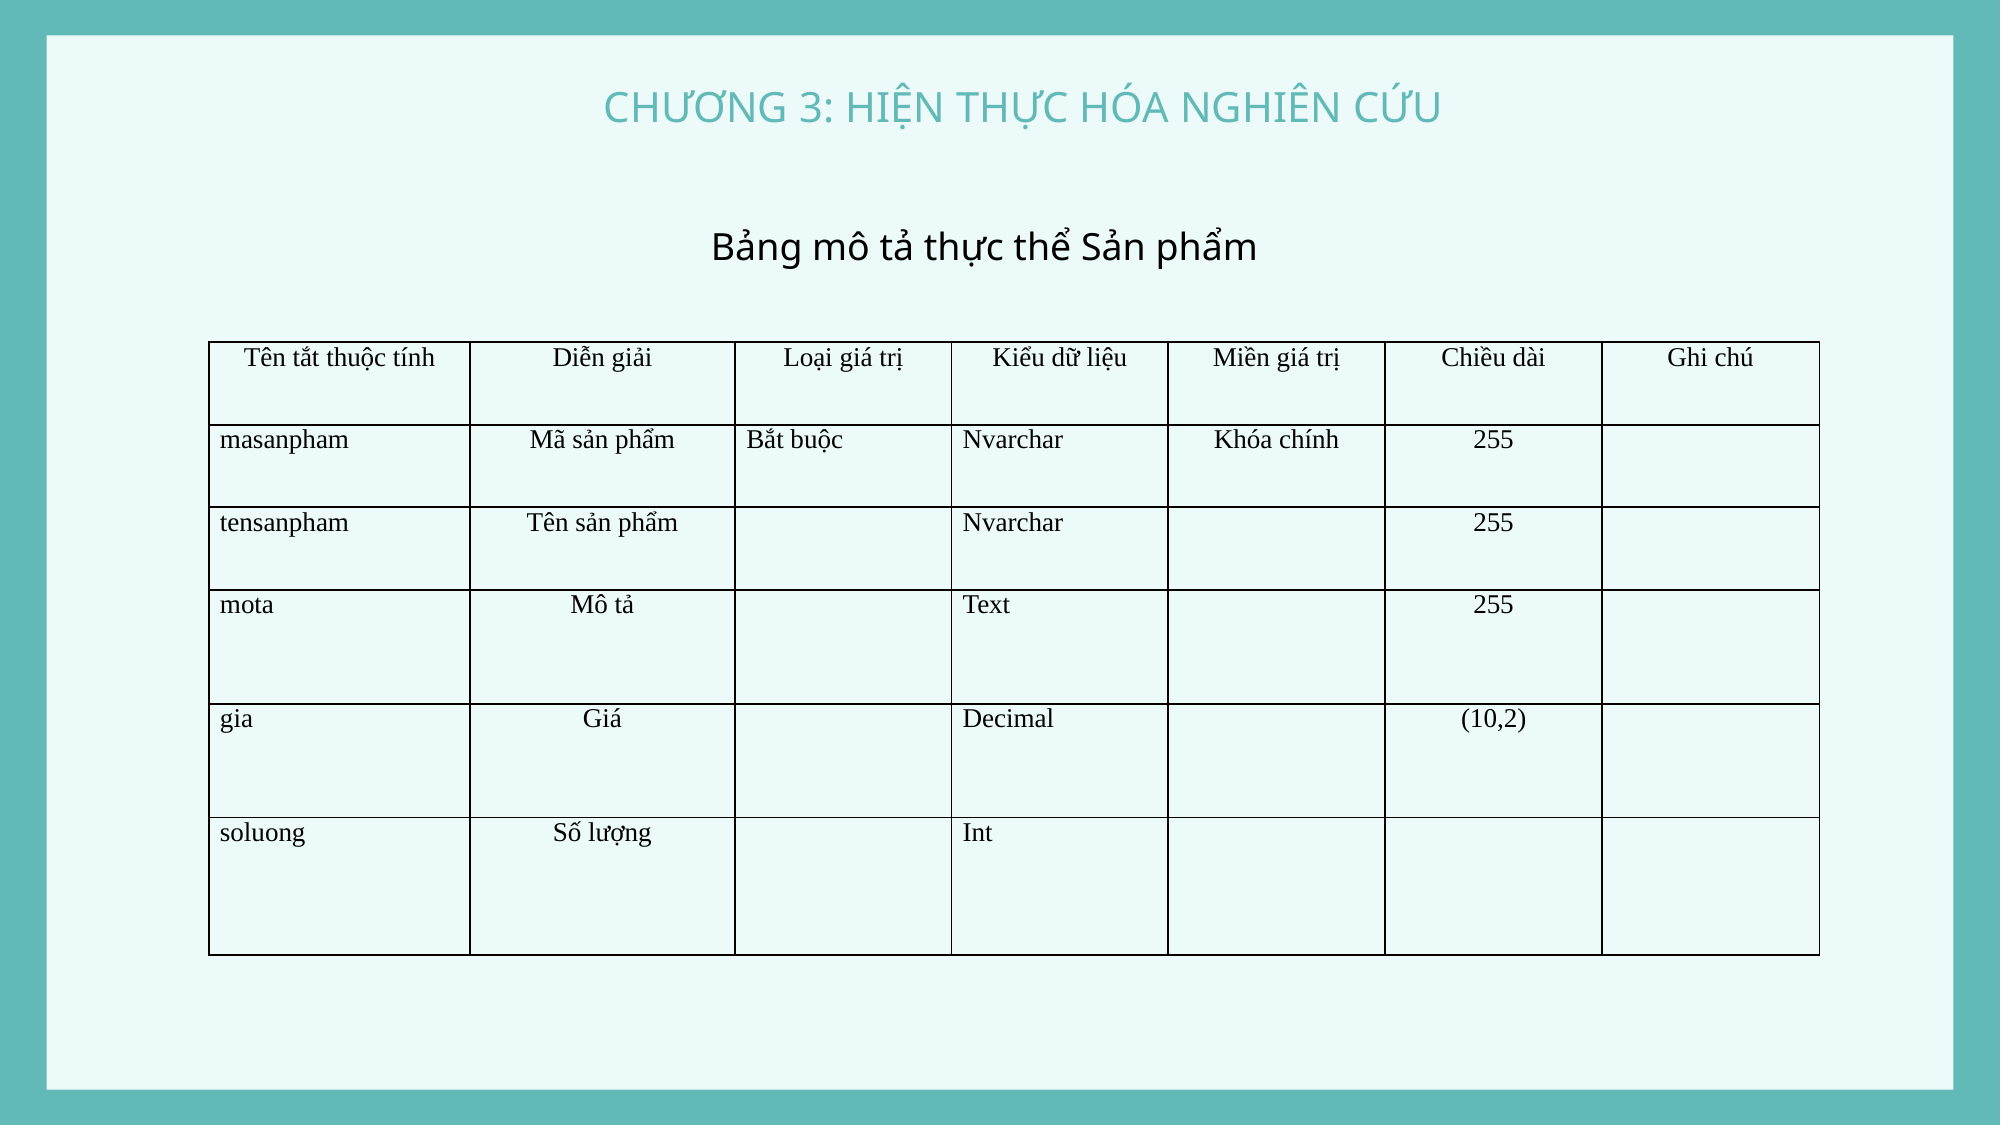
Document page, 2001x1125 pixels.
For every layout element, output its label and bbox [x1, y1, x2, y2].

text_box [0, 0, 2000, 1125]
